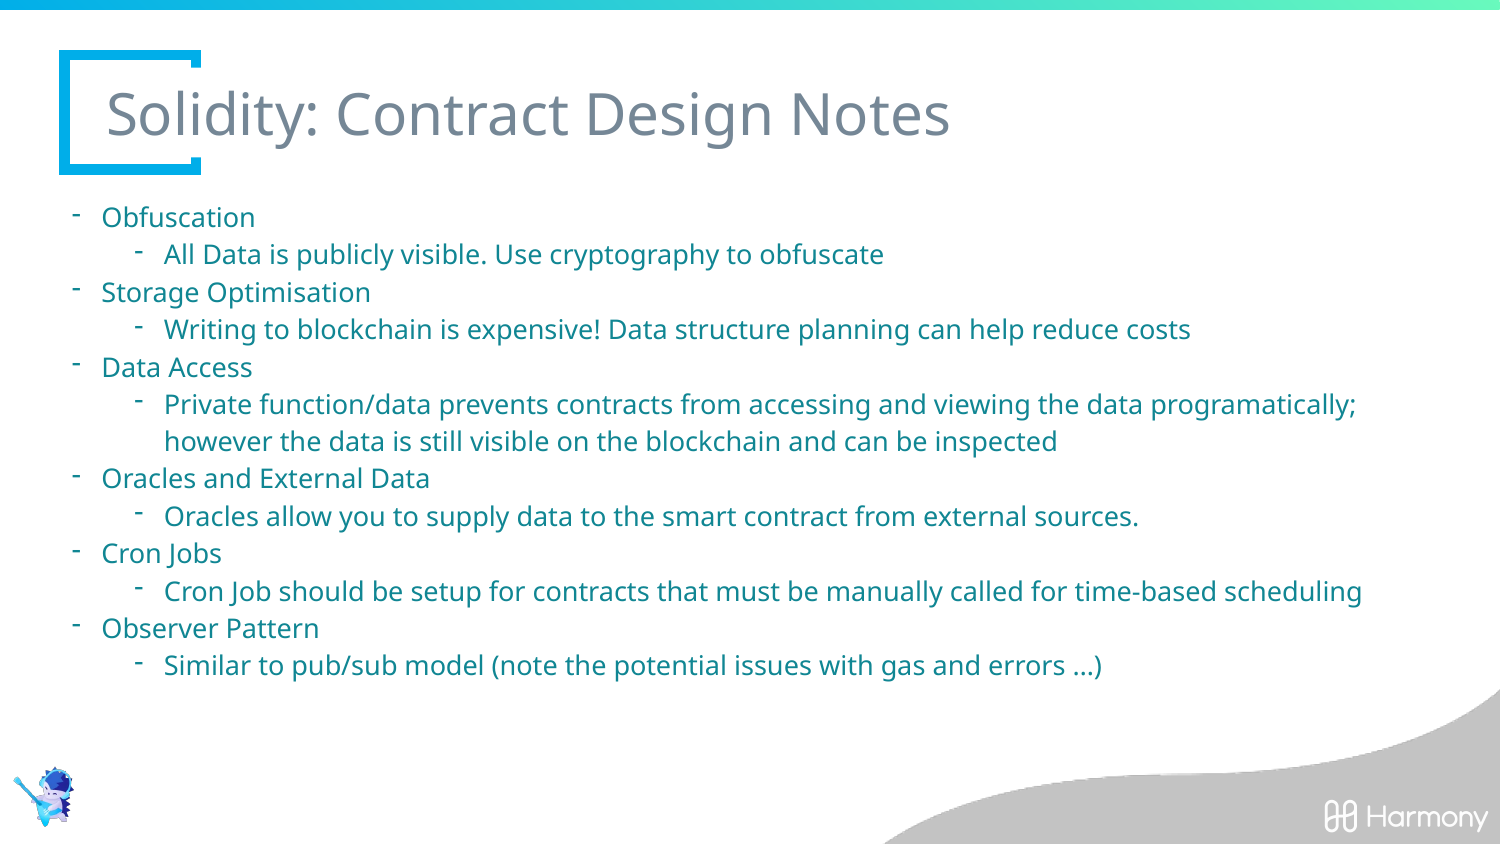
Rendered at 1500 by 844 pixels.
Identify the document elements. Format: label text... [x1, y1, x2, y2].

picture [1314, 789, 1499, 843]
picture [13, 766, 74, 827]
text_box Obfuscation All Data is publicly visible. Use cryptography to obfuscate Storage Optimisation Writing to blockchain is expensive! Data structure planning can help reduce costs Data Access Private function/data prevents contracts from accessing and viewing the data programatically; however the data is still visible on the blockchain and can be inspected Oracles and External Data Oracles allow you to supply data to the smart contract from external sources. Cron Jobs Cron Job should be setup for contracts that must be manually called for time-based scheduling Observer Pattern Similar to pub/sub model (note the potential issues with gas and errors …) [56, 180, 1444, 696]
title Solidity: Contract Design Notes [90, 52, 1368, 173]
